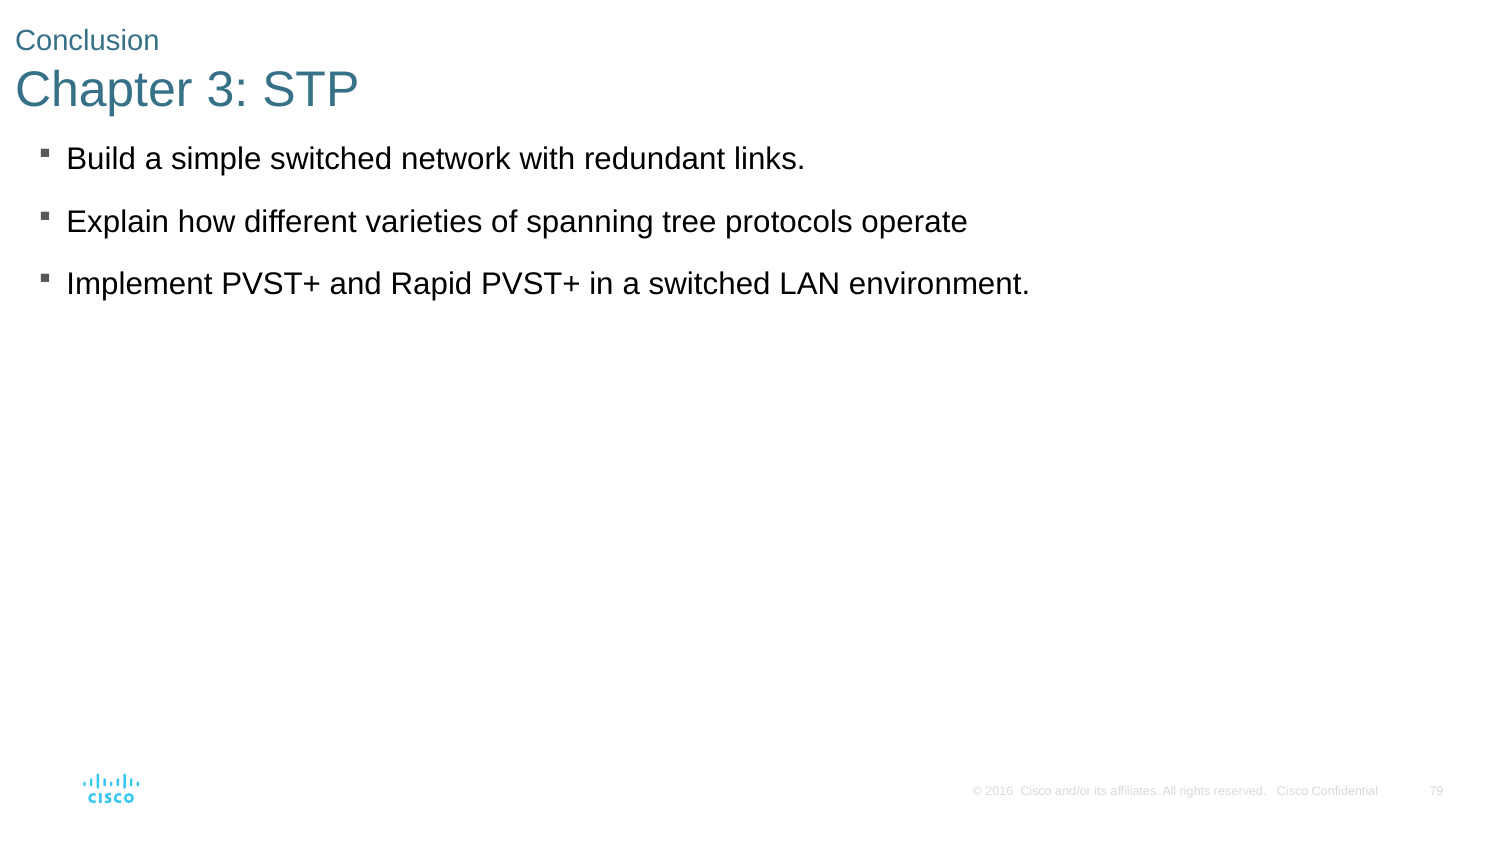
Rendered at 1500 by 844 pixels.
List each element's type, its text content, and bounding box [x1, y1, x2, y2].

list Build a simple switched network with redundant links. Explain how different varieties of spanning tree protocols operate Implement PVST+ and Rapid PVST+ in a switched LAN environment. [23, 131, 1476, 813]
title Conclusion Chapter 3: STP [0, 6, 1500, 131]
